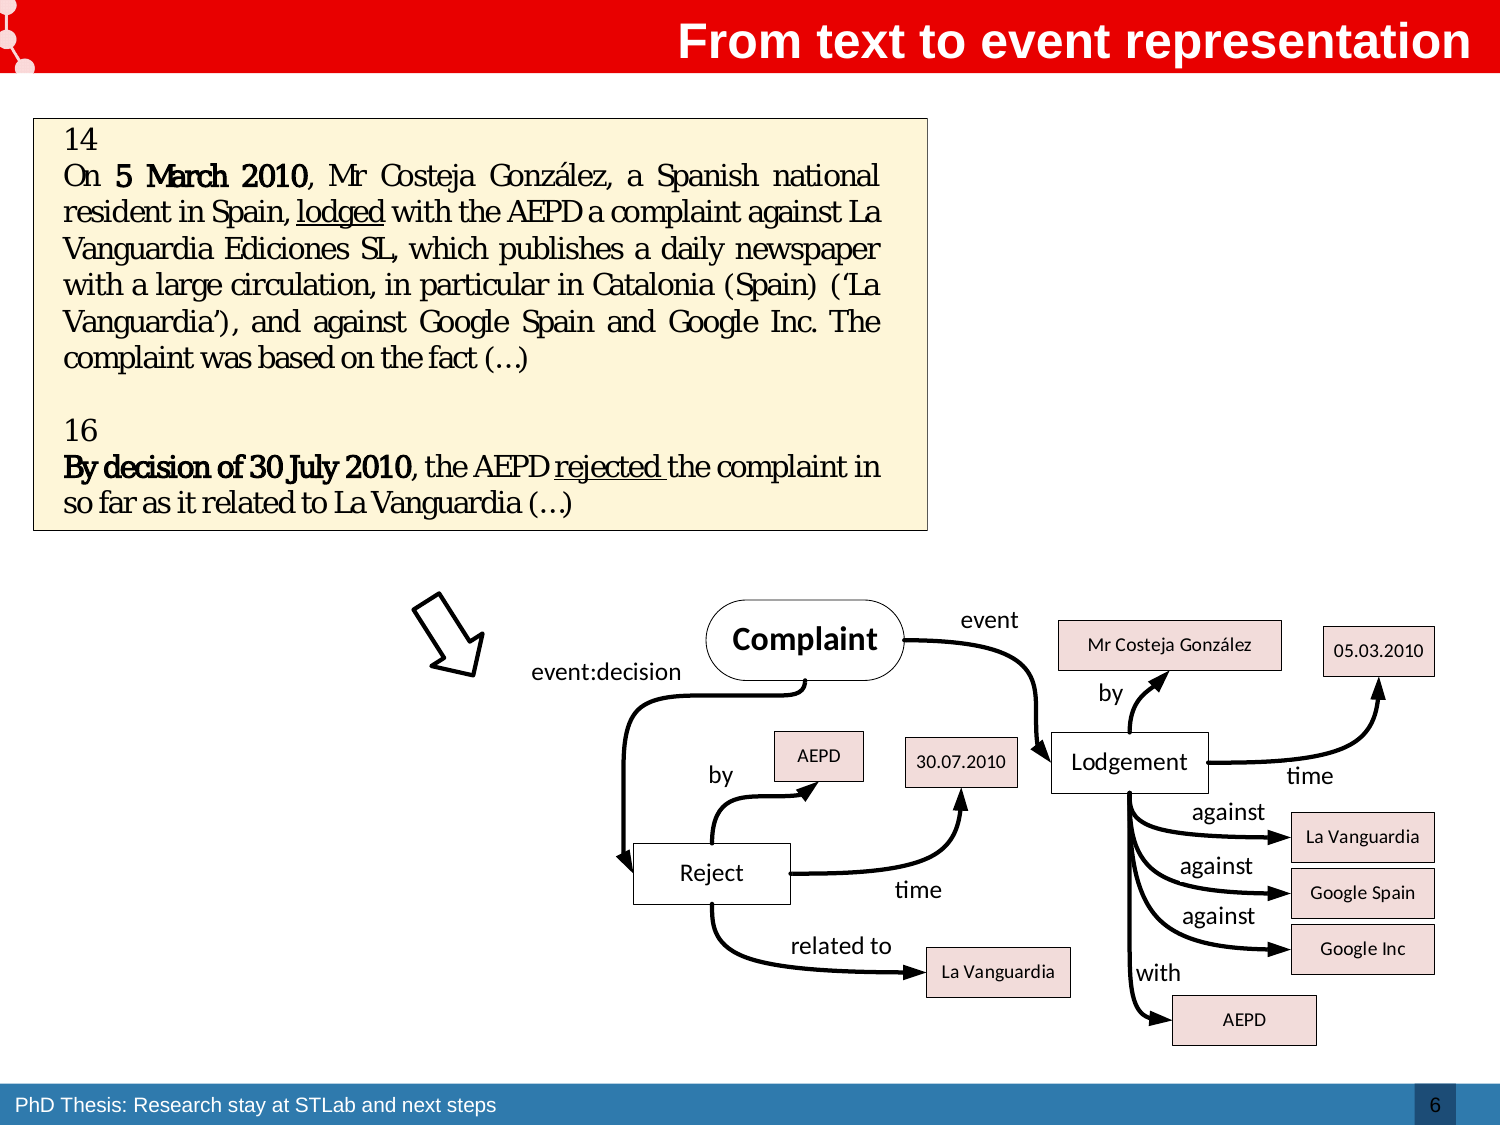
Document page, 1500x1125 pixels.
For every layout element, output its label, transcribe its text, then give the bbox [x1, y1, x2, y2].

title From text to event representation [212, 13, 1488, 64]
picture [31, 112, 928, 537]
text_box [411, 591, 485, 678]
slide_number 6 [1414, 1083, 1457, 1125]
picture [516, 595, 1436, 1047]
